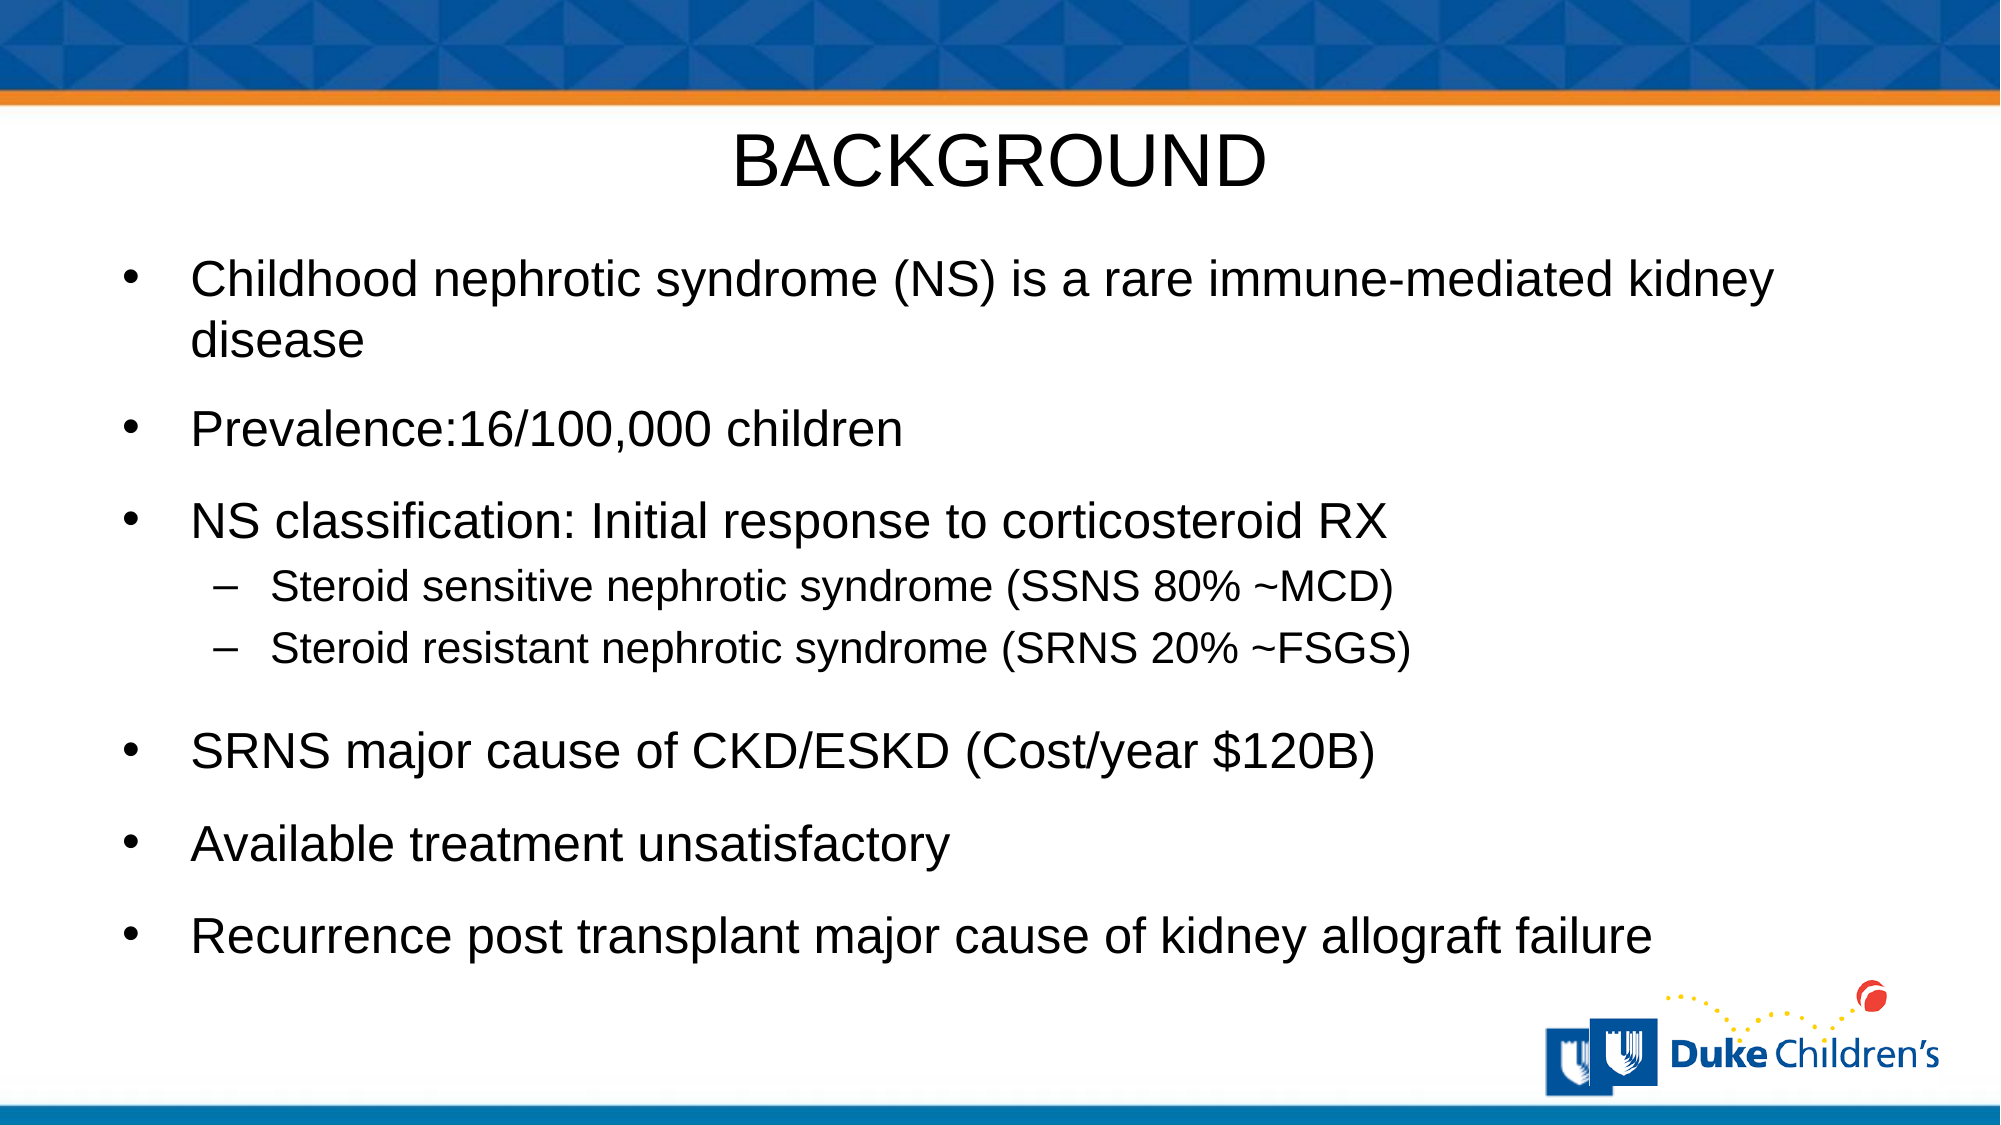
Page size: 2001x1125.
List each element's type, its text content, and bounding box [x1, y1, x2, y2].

title BACKGROUND [99, 62, 1900, 250]
list Childhood nephrotic syndrome (NS) is a rare immune-mediated kidney disease Prevalence:16/100,000 children NS classification: Initial response to corticosteroid RX Steroid sensitive nephrotic syndrome (SSNS 80% ~MCD) Steroid resistant nephrotic syndrome (SRNS 20% ~FSGS) SRNS major cause of CKD/ESKD (Cost/year $120B) Available treatment unsatisfactory Recurrence post transplant major cause of kidney allograft failure [107, 238, 1907, 981]
picture [0, 0, 2000, 1107]
